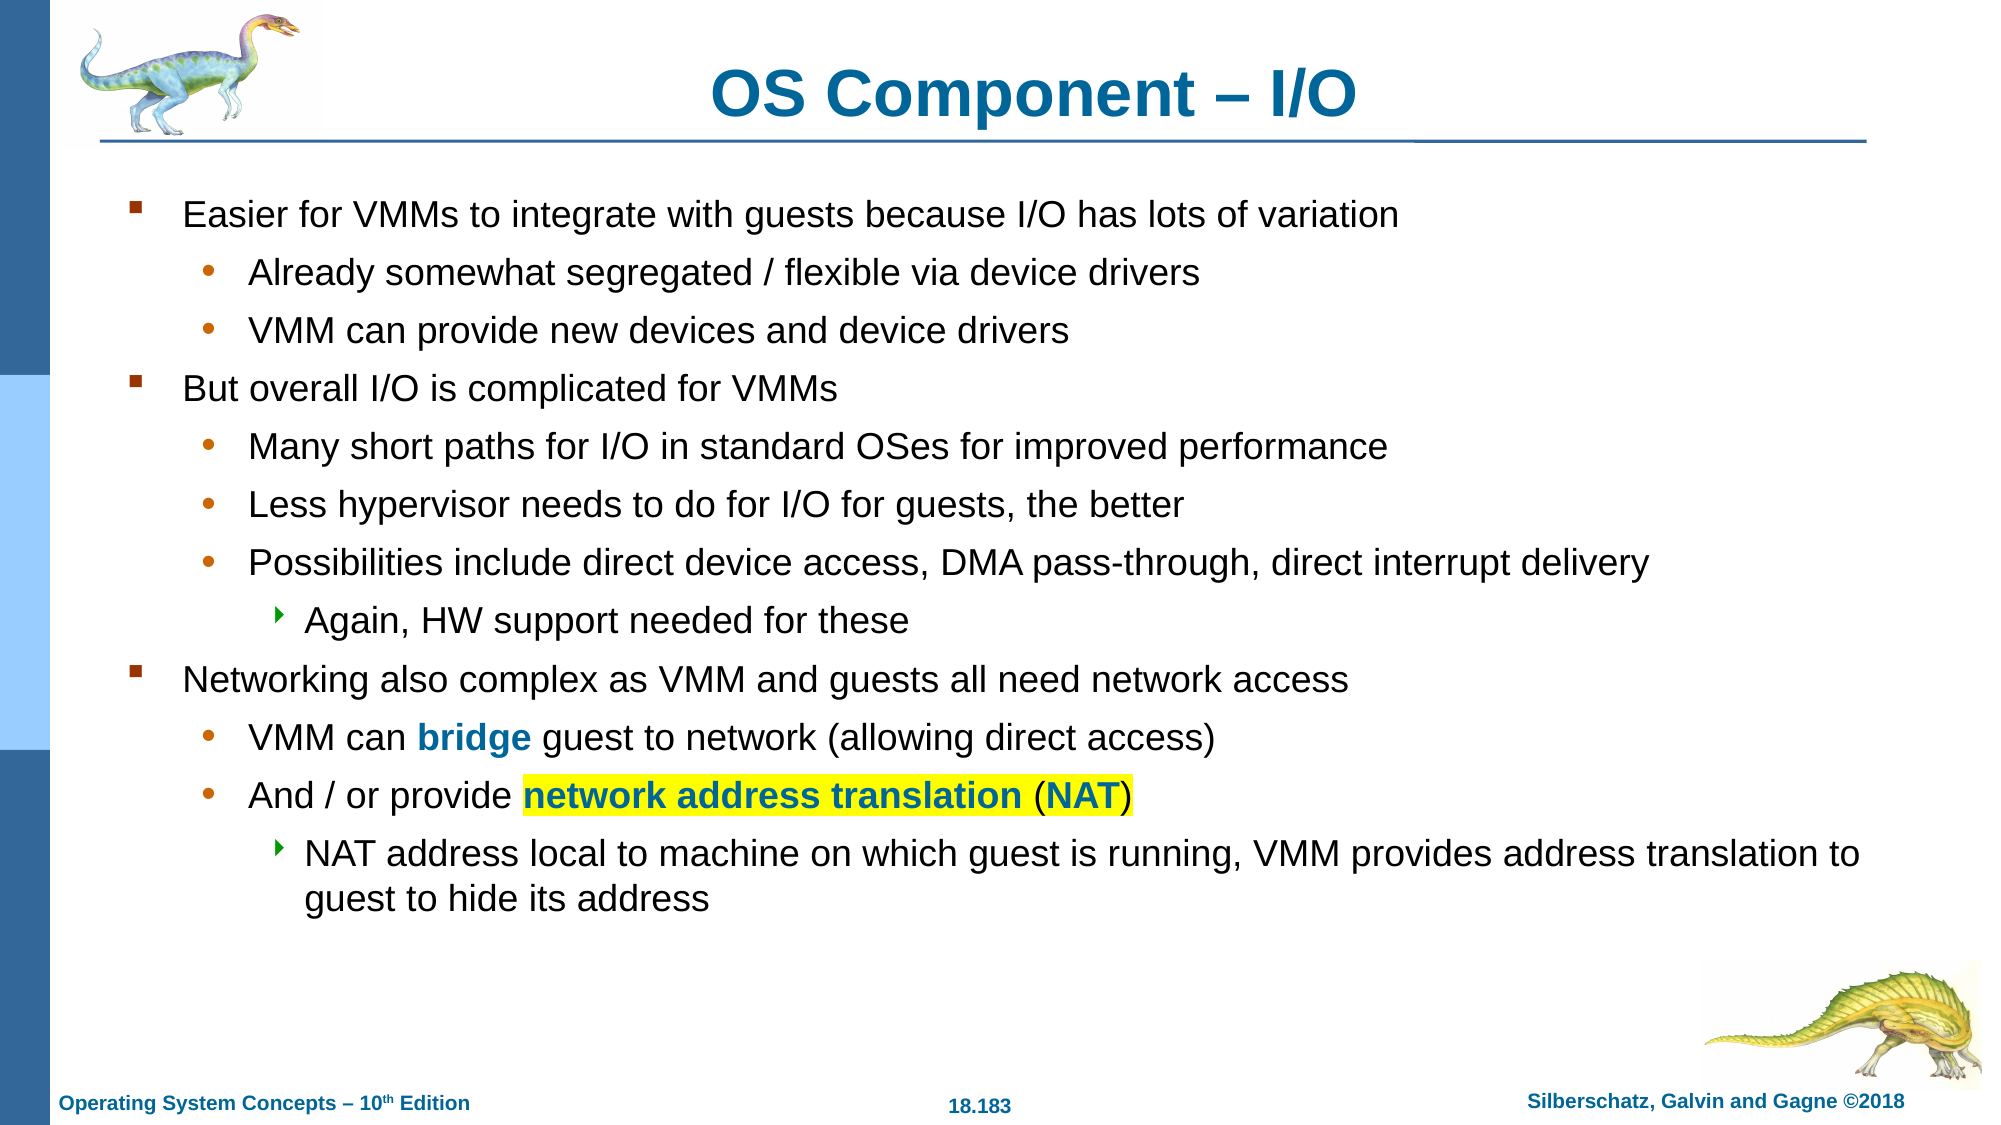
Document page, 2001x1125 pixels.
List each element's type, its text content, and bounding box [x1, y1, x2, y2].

title OS Component – I/O [360, 42, 1711, 137]
picture [1700, 959, 1982, 1090]
list Easier for VMMs to integrate with guests because I/O has lots of variation Already somewhat segregated / flexible via device drivers VMM can provide new devices and device drivers But overall I/O is complicated for VMMs Many short paths for I/O in standard OSes for improved performance Less hypervisor needs to do for I/O for guests, the better Possibilities include direct device access, DMA pass-through, direct interrupt delivery Again, HW support needed for these Networking also complex as VMM and guests all need network access VMM can bridge guest to network (allowing direct access) And / or provide network address translation (NAT) NAT address local to machine on which guest is running, VMM provides address translation to guest to hide its address [111, 182, 1937, 980]
picture [62, 0, 324, 149]
